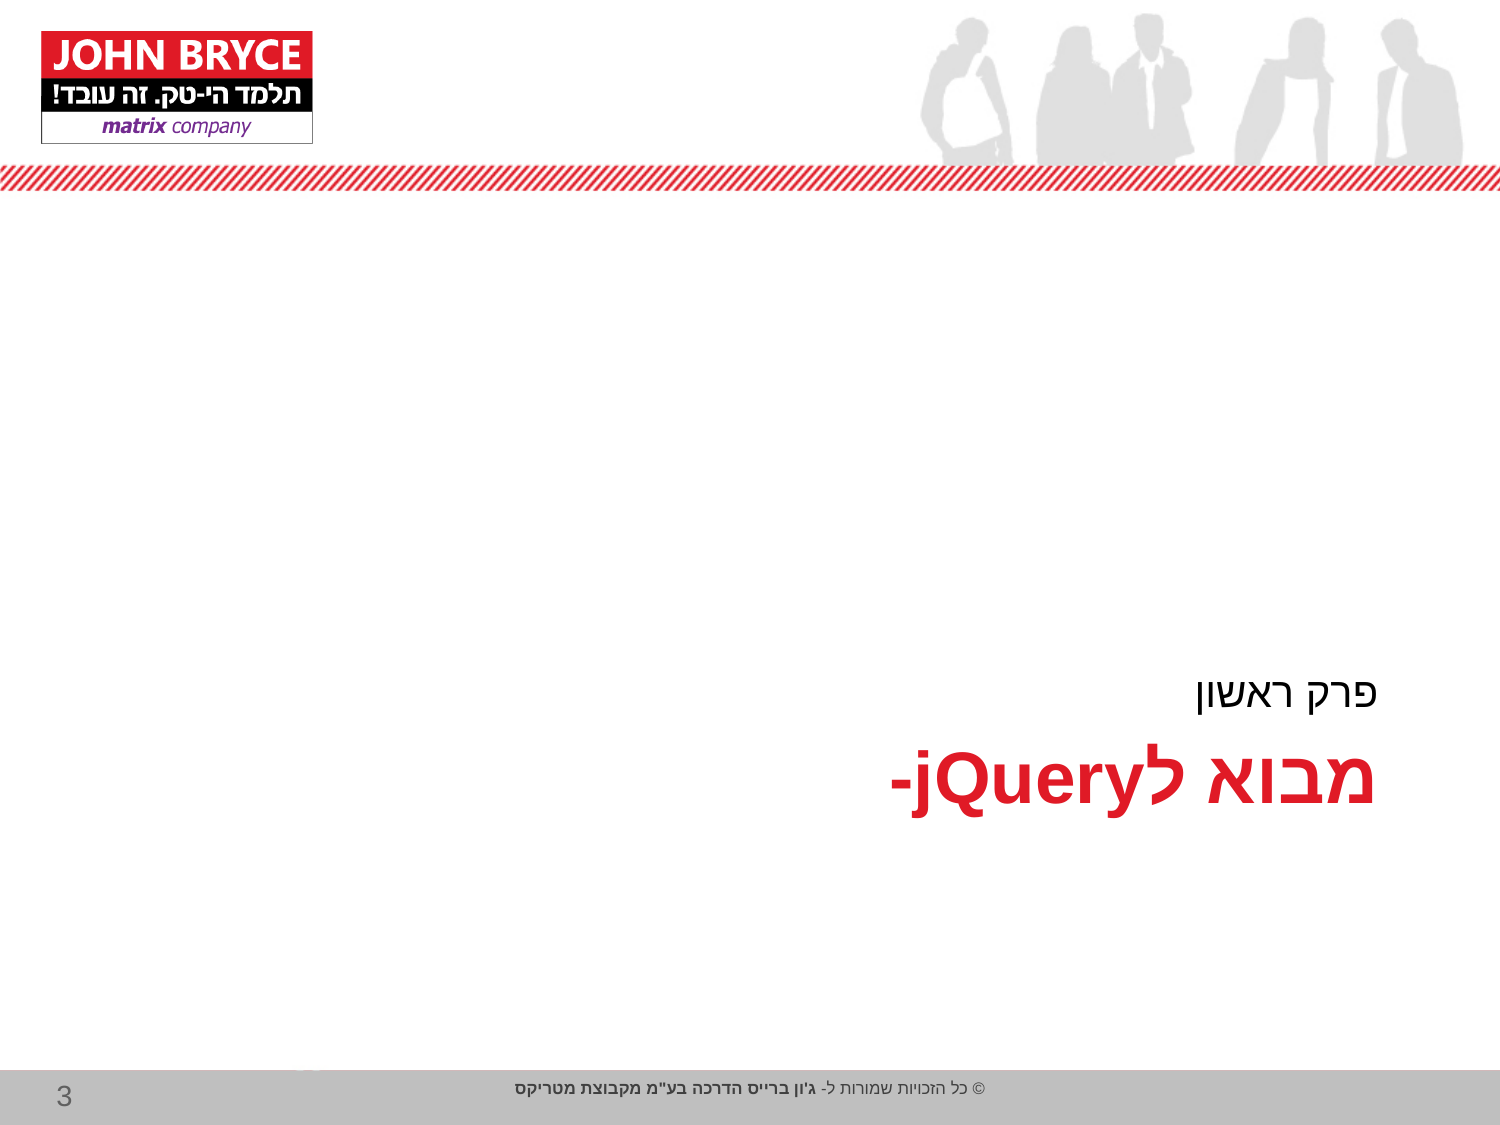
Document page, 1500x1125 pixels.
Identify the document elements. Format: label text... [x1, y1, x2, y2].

picture [0, 0, 1500, 1070]
list פרק ראשון [118, 476, 1394, 723]
title מבוא לjQuery- [118, 723, 1394, 947]
